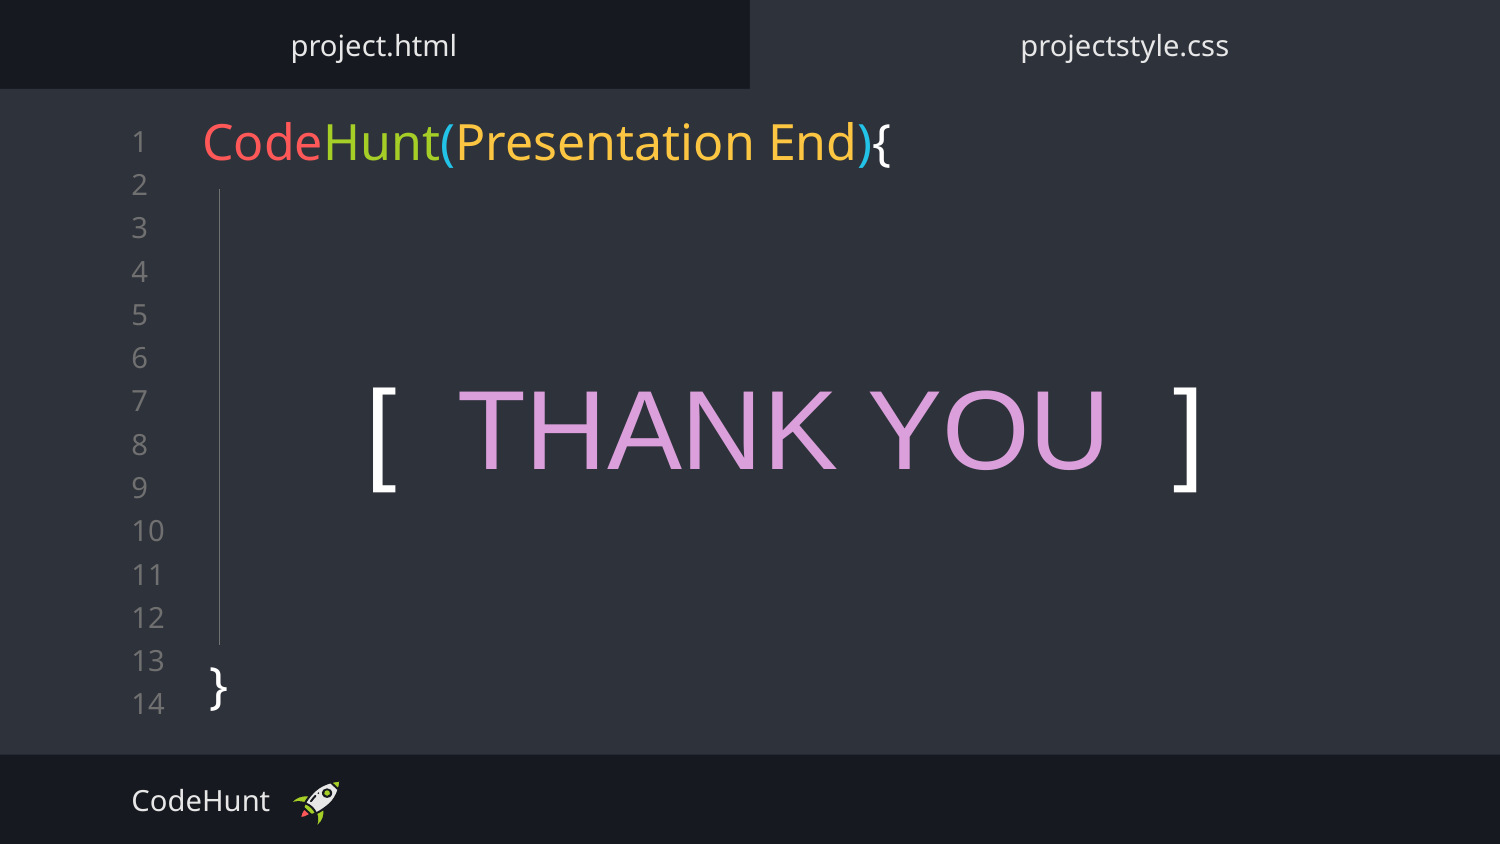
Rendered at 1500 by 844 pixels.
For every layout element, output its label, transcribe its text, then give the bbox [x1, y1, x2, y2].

text_box [224, 483, 229, 501]
title CodeHunt(Presentation End){ [187, 95, 1384, 185]
text_box } [177, 638, 261, 729]
subtitle CodeHunt [116, 770, 915, 829]
text_box [210, 483, 215, 501]
subtitle project.html [0, 15, 749, 74]
subtitle projectstyle.css [750, 15, 1500, 74]
text_box [ THANK YOU ] [350, 349, 1221, 500]
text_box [287, 779, 342, 829]
text_box [224, 602, 229, 619]
text_box [210, 602, 215, 619]
text_box [210, 365, 215, 382]
text_box [224, 365, 229, 382]
